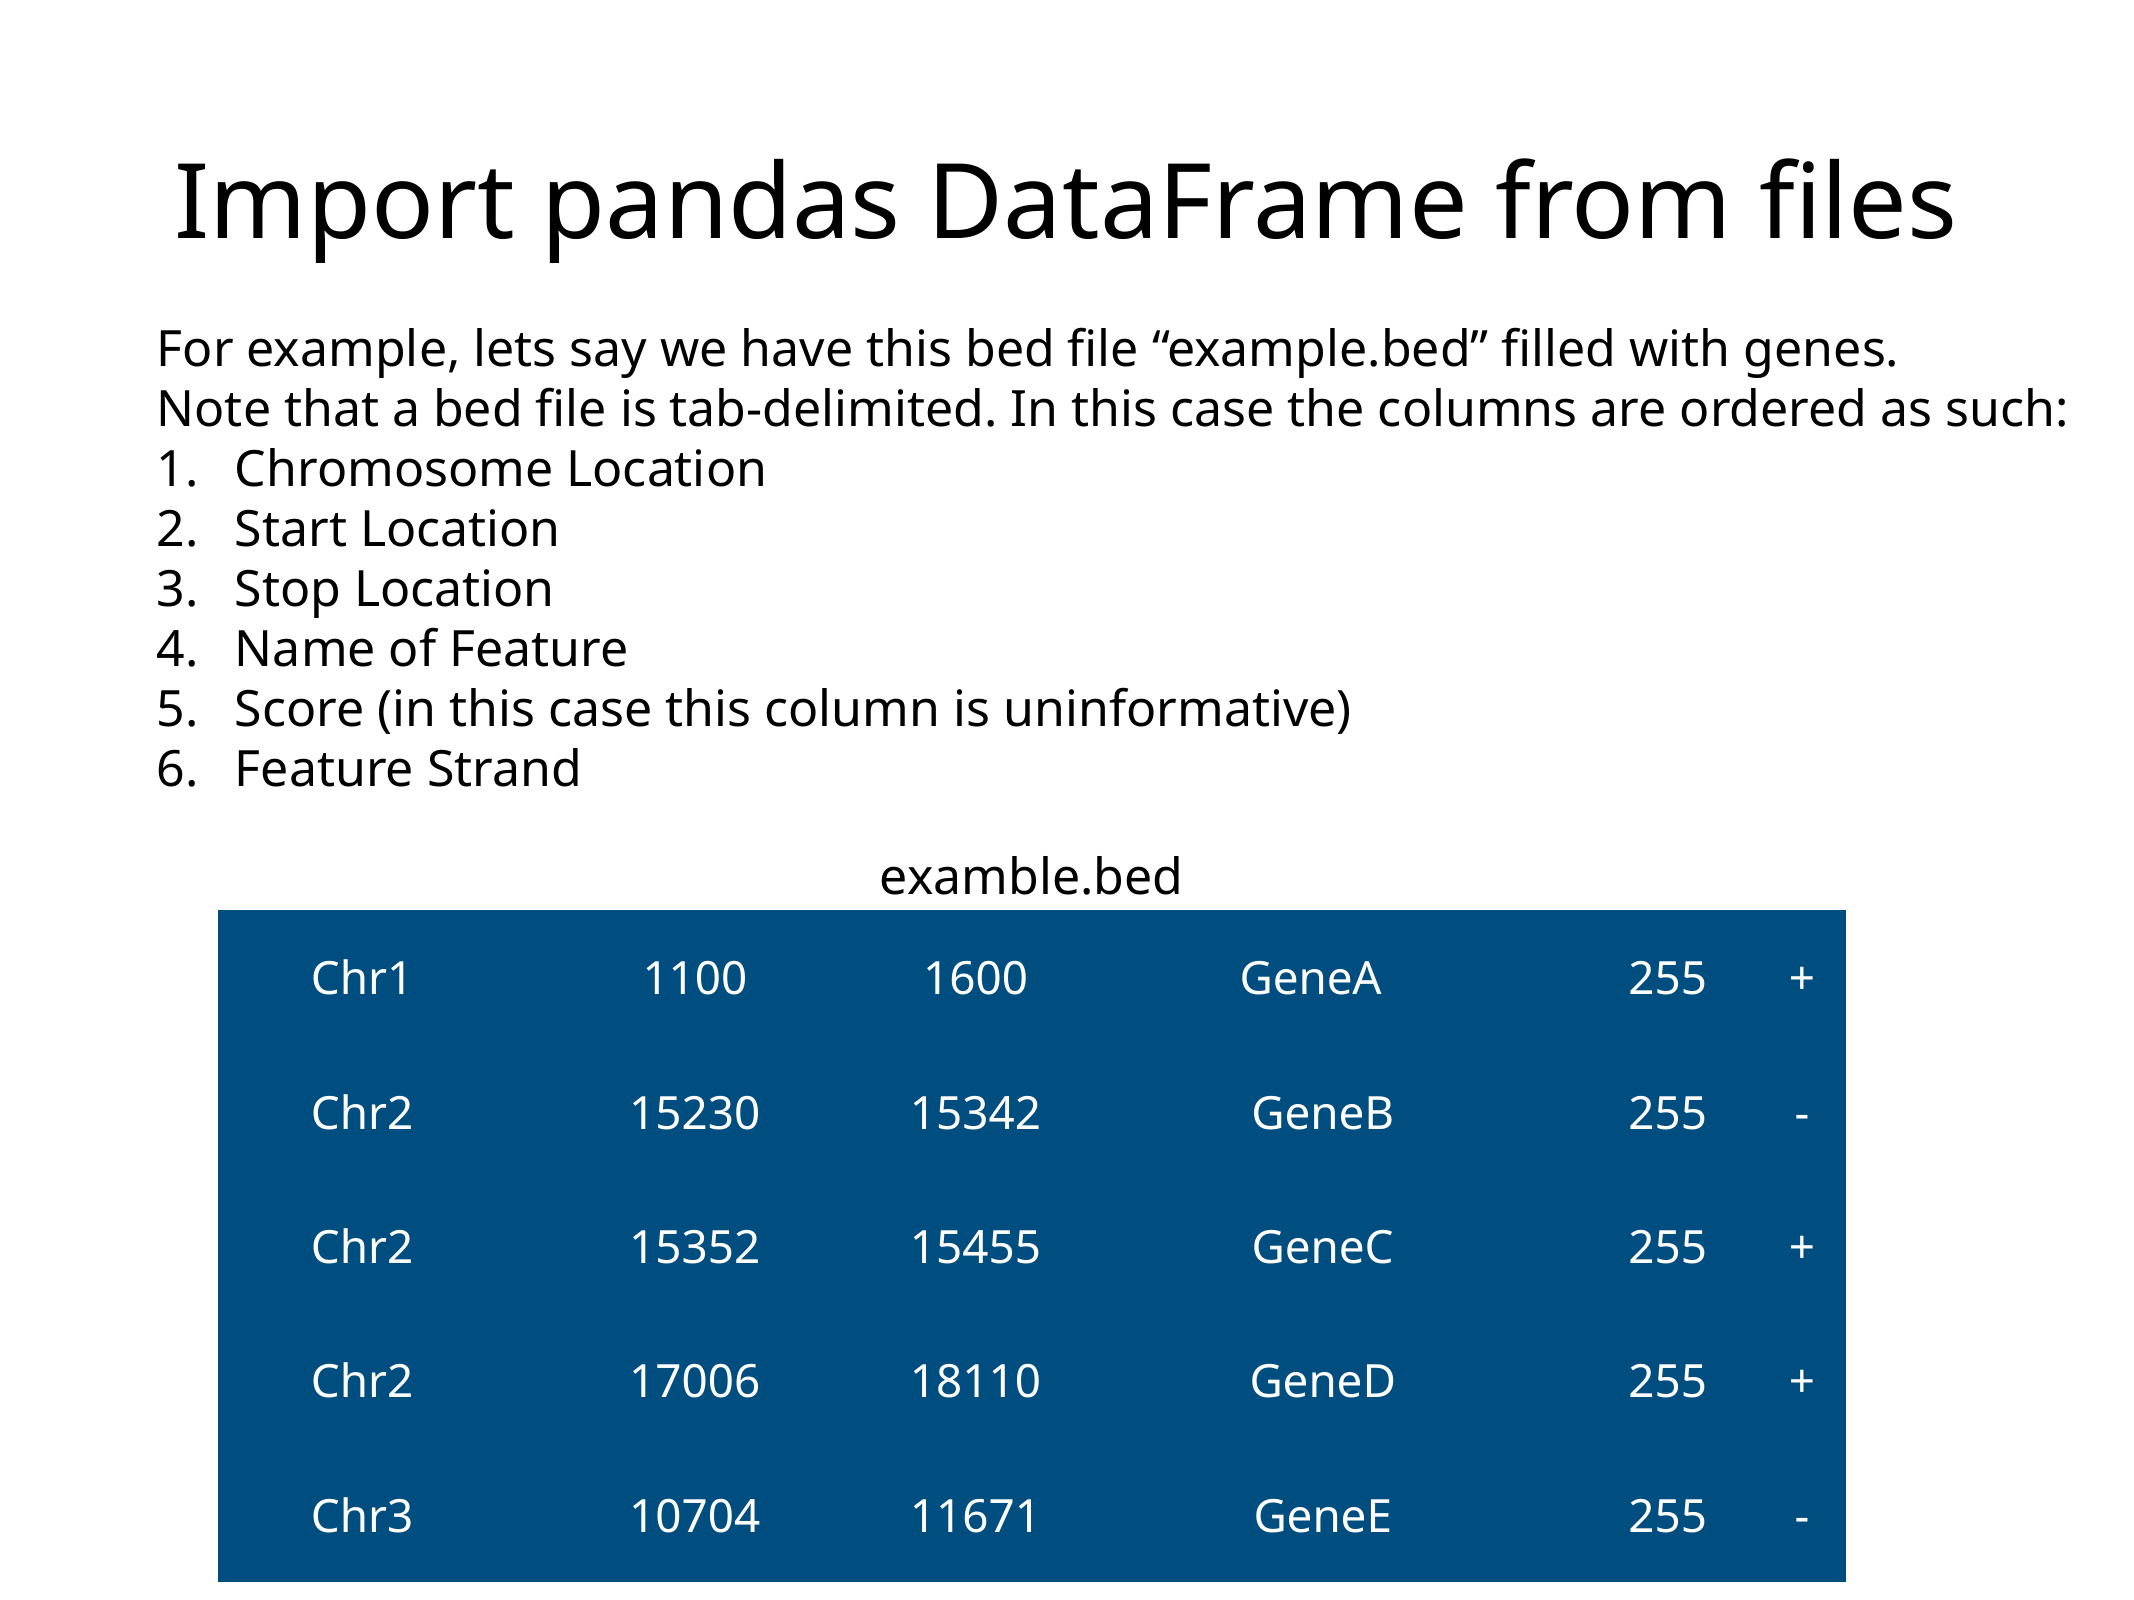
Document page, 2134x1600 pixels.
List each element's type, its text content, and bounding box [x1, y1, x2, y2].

table_cell 255 [1577, 1044, 1758, 1179]
table_cell Chr2 [218, 1044, 554, 1179]
table_cell + [1758, 910, 1846, 1044]
table_cell 1100 [554, 910, 835, 1044]
table_cell 255 [1577, 1313, 1758, 1447]
table_cell 15455 [835, 1179, 1116, 1313]
table_cell 11671 [835, 1447, 1116, 1582]
table_cell Chr2 [218, 1179, 554, 1313]
table_cell + [1758, 1179, 1846, 1313]
table_cell GeneE [1116, 1447, 1577, 1582]
table_cell - [1758, 1447, 1846, 1582]
text_box For example, lets say we have this bed file “example.bed” filled with genes. Note that a bed file is tab-delimited. In this case the columns are ordered as such: Chromosome Location Start Location Stop Location Name of Feature Score (in this case this column is uninformative) Feature Strand [148, 307, 2079, 805]
table_cell 255 [1577, 910, 1758, 1044]
table_cell Chr3 [218, 1447, 554, 1582]
table_cell 1600 [835, 910, 1116, 1044]
table_cell 15352 [554, 1179, 835, 1313]
table_cell Chr2 [218, 1313, 554, 1447]
table_cell GeneC [1116, 1179, 1577, 1313]
table_cell GeneD [1116, 1313, 1577, 1447]
table_cell 18110 [835, 1313, 1116, 1447]
table_cell 15342 [835, 1044, 1116, 1179]
table_cell GeneB [1116, 1044, 1577, 1179]
table_cell + [1758, 1313, 1846, 1447]
table_cell 10704 [554, 1447, 835, 1582]
table_cell GeneA [1116, 910, 1577, 1044]
table_cell 255 [1577, 1179, 1758, 1313]
table_cell 255 [1577, 1447, 1758, 1582]
title Import pandas DataFrame from files [155, 18, 1978, 307]
table_cell 17006 [554, 1313, 835, 1447]
table_header examble.bed [218, 833, 1846, 910]
table_cell 15230 [554, 1044, 835, 1179]
table_cell - [1758, 1044, 1846, 1179]
table_cell Chr1 [218, 910, 554, 1044]
